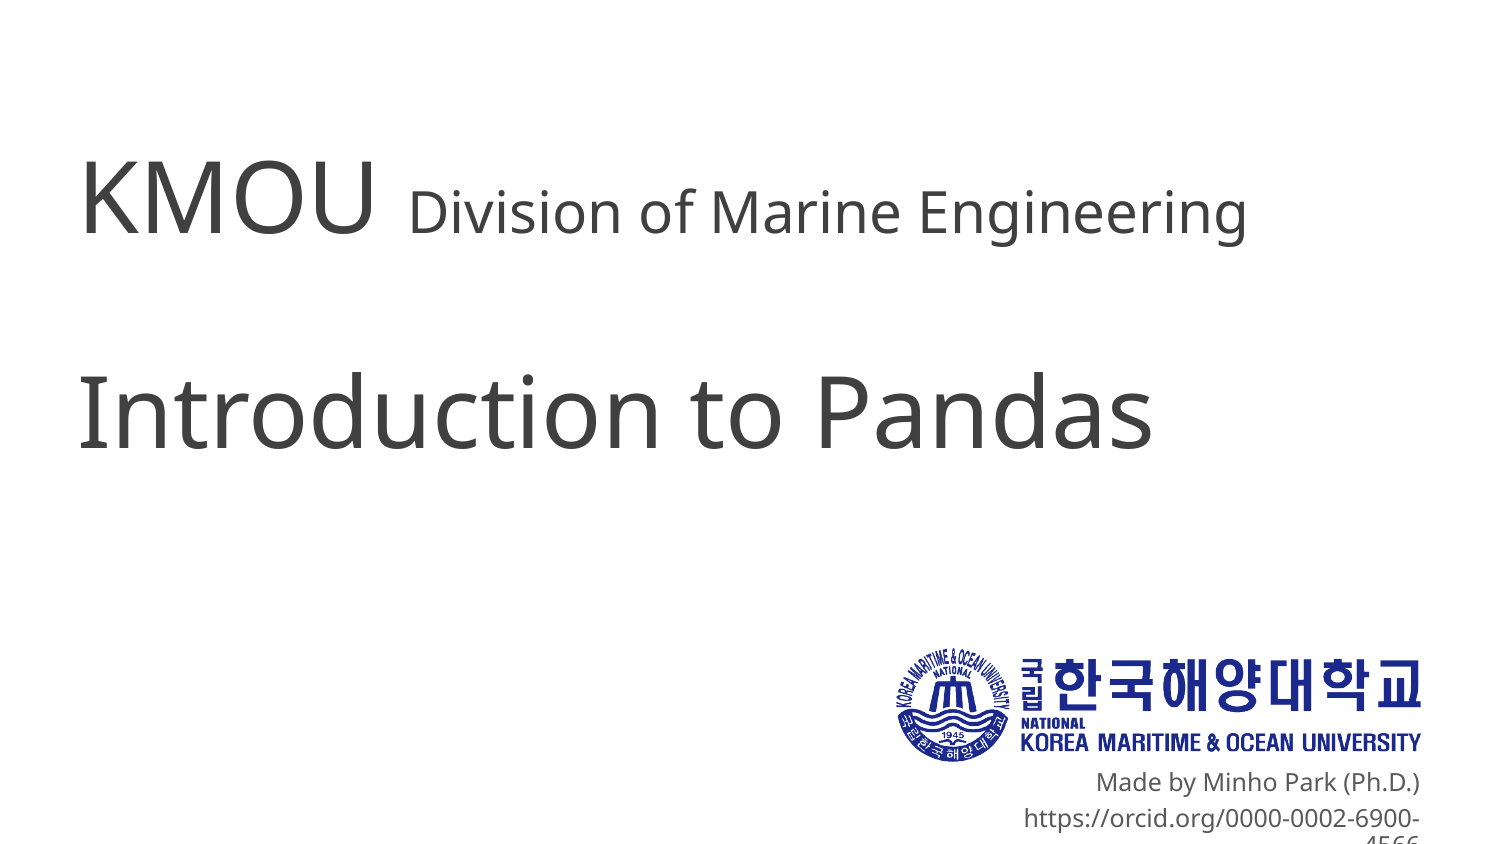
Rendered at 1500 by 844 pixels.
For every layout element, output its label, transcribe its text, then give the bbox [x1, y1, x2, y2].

picture [896, 648, 1421, 762]
text_box KMOU Division of Marine Engineering Introduction to Pandas [62, 139, 1417, 479]
